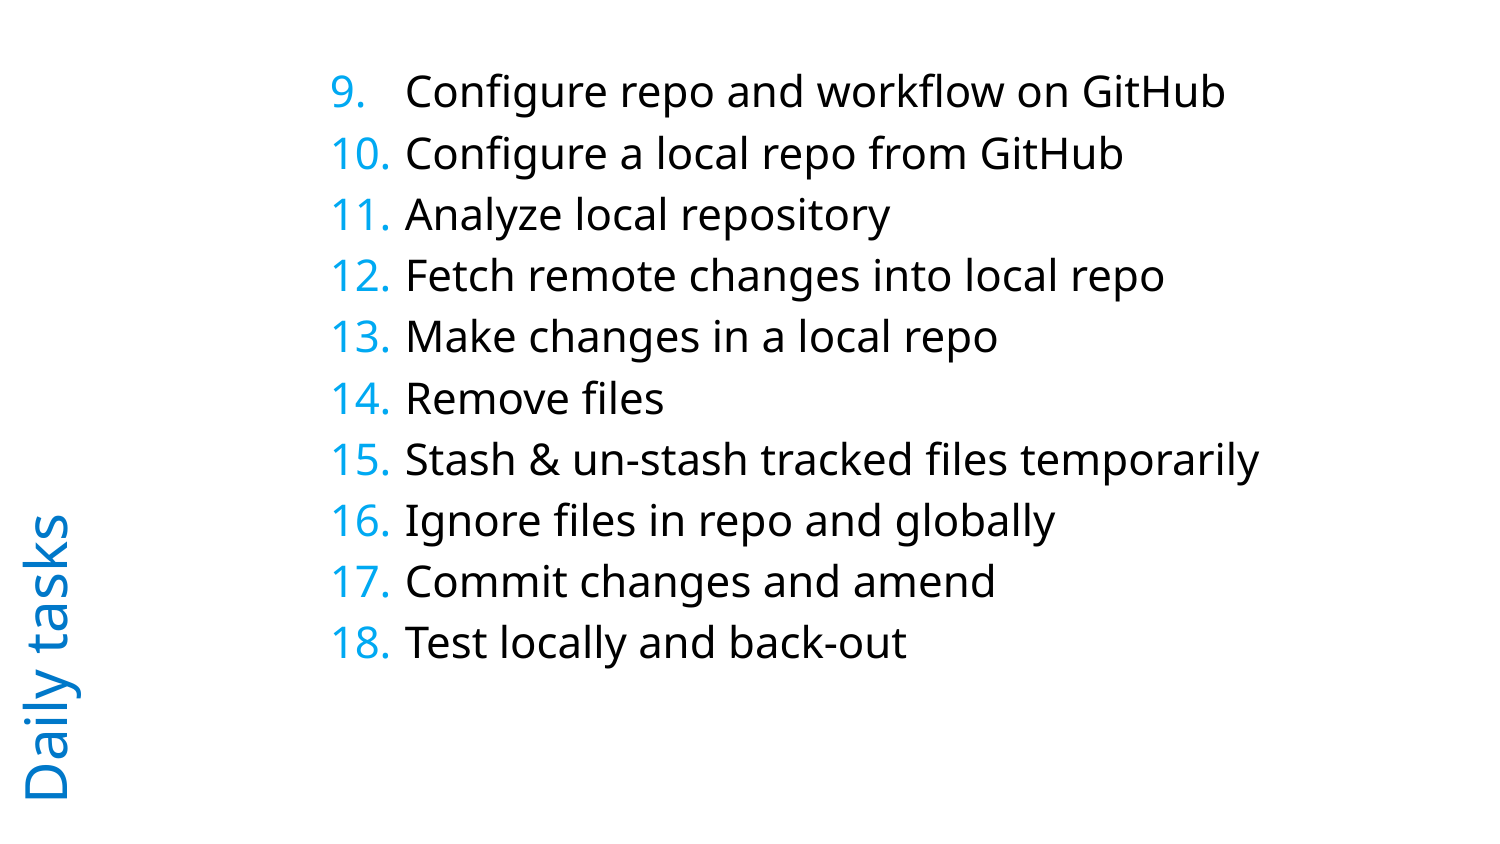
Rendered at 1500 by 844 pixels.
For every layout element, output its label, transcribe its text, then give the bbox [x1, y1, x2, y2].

title Daily tasks [9, 27, 85, 805]
list Configure repo and workflow on GitHub Configure a local repo from GitHub Analyze local repository Fetch remote changes into local repo Make changes in a local repo Remove files Stash & un-stash tracked files temporarily Ignore files in repo and globally Commit changes and amend Test locally and back-out [329, 64, 1456, 621]
